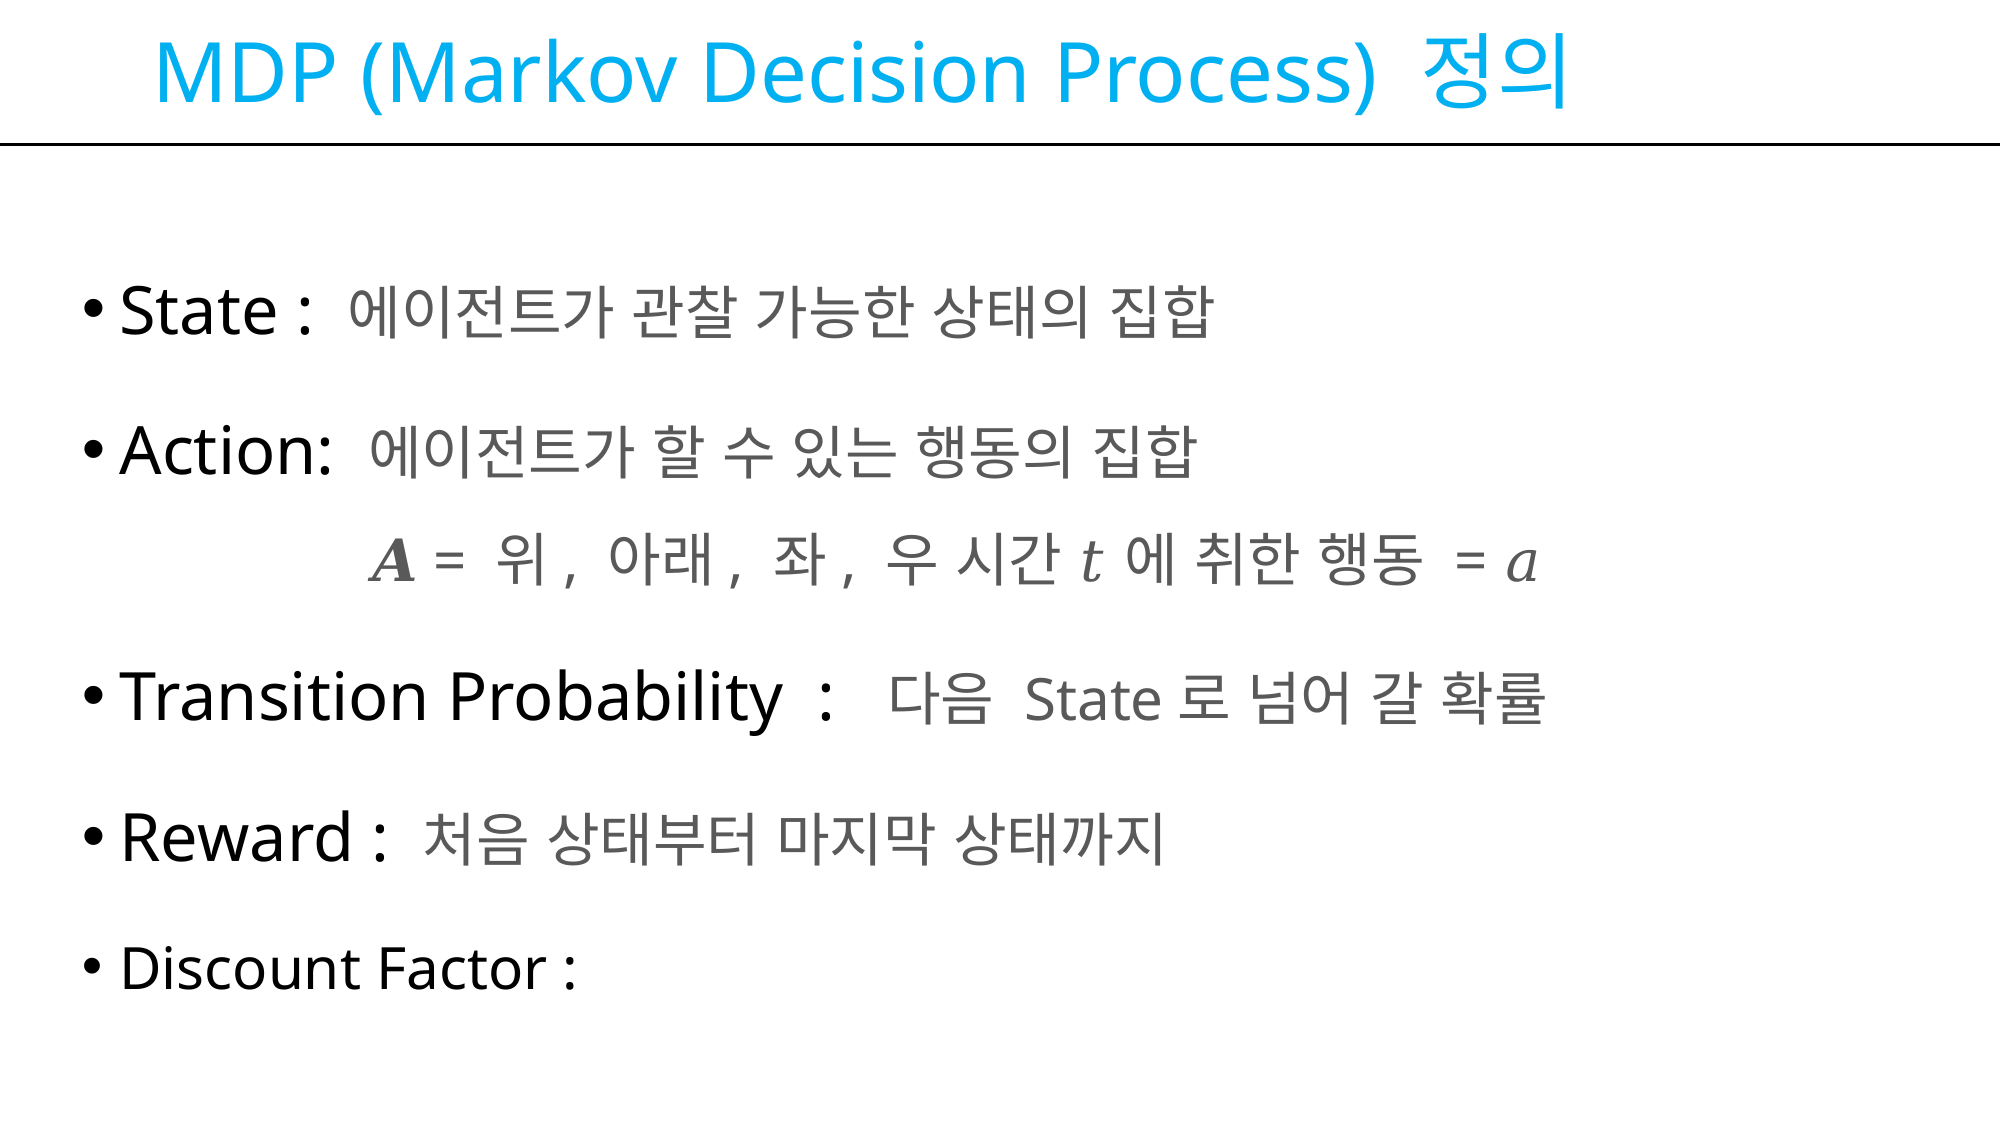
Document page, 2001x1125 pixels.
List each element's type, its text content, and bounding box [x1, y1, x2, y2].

title MDP (Markov Decision Process) 정의 [137, 9, 1863, 143]
